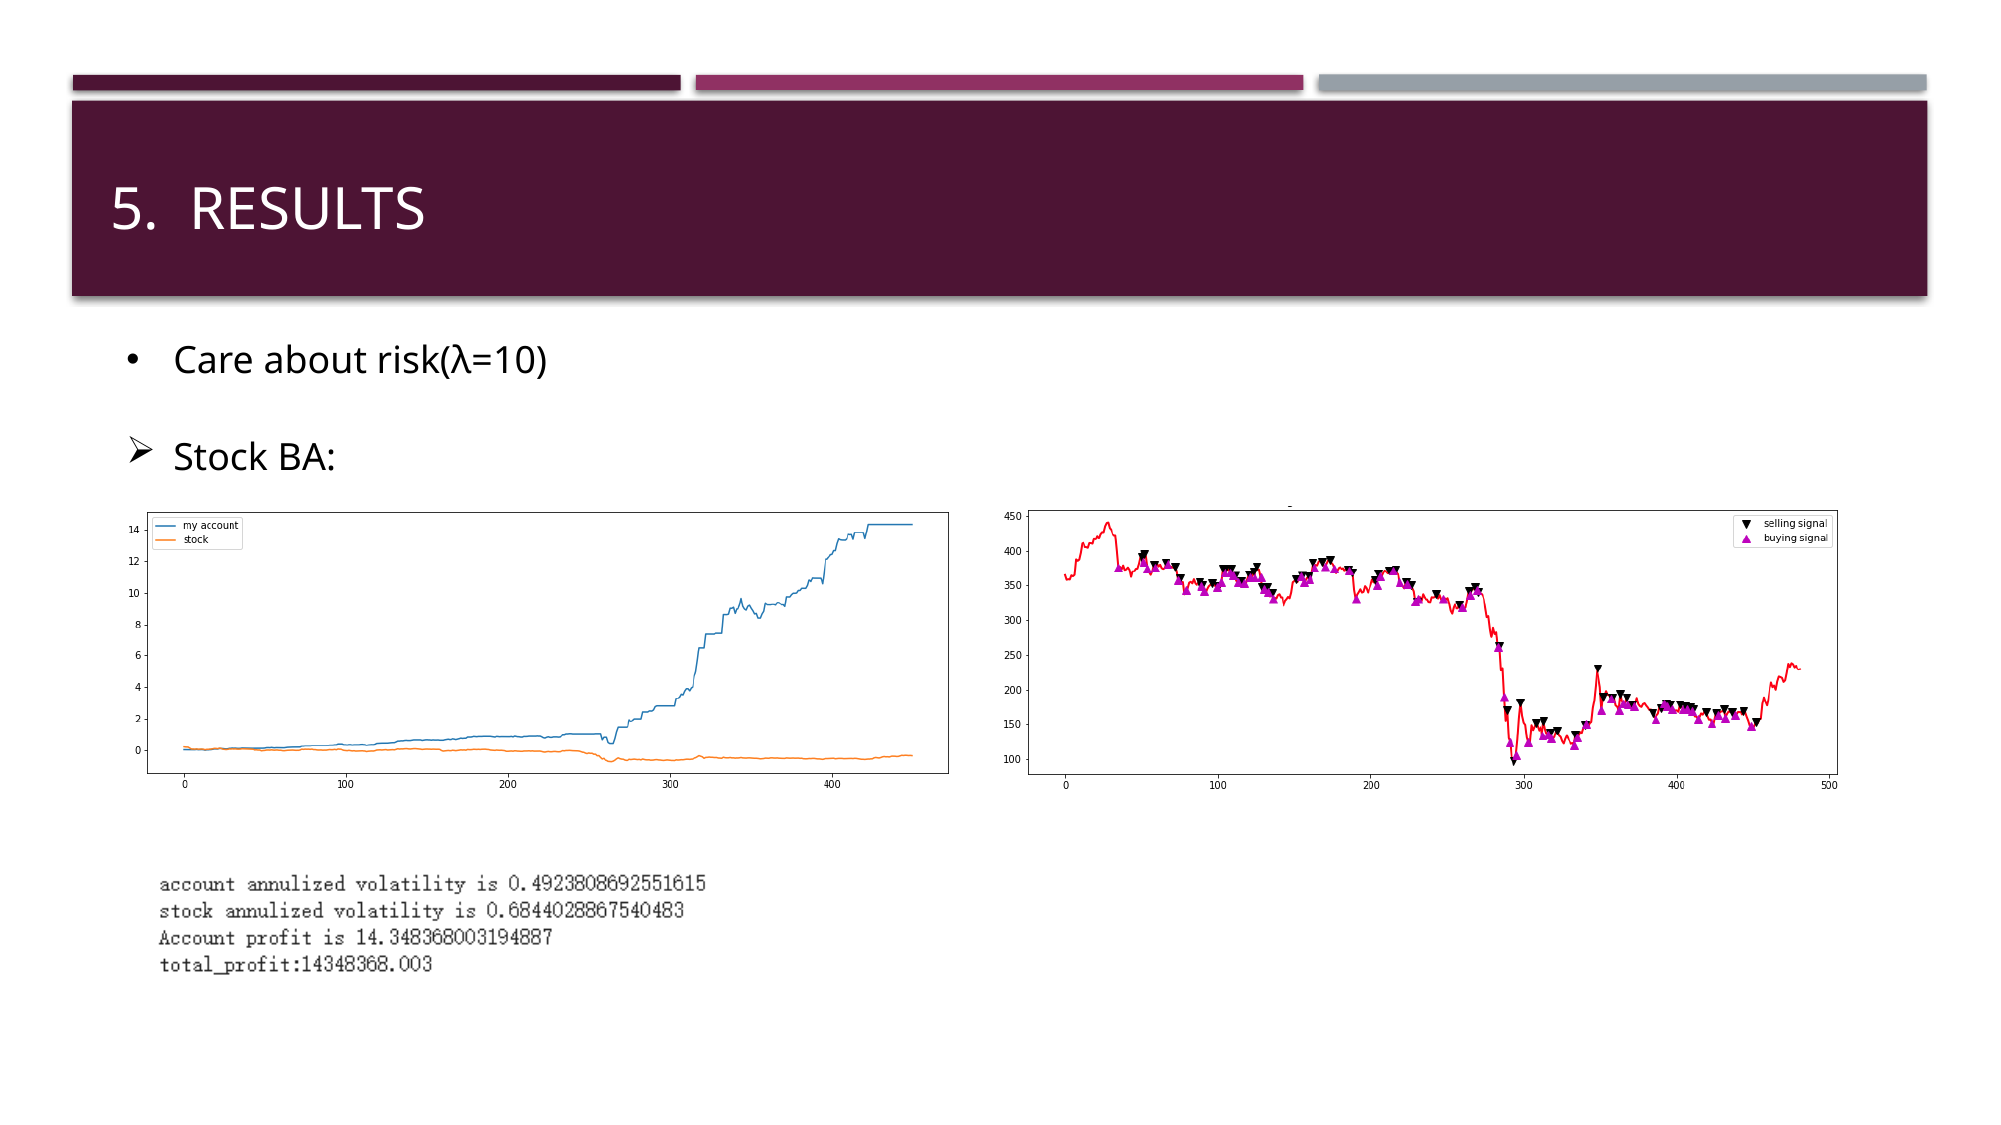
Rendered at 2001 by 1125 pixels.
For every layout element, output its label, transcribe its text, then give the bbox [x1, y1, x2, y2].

title 5. Results [95, 82, 1905, 249]
picture [152, 872, 728, 978]
text_box Stock BA: [111, 425, 727, 485]
picture [998, 506, 1856, 800]
text_box Care about risk(λ=10) [111, 328, 727, 388]
picture [122, 508, 958, 793]
